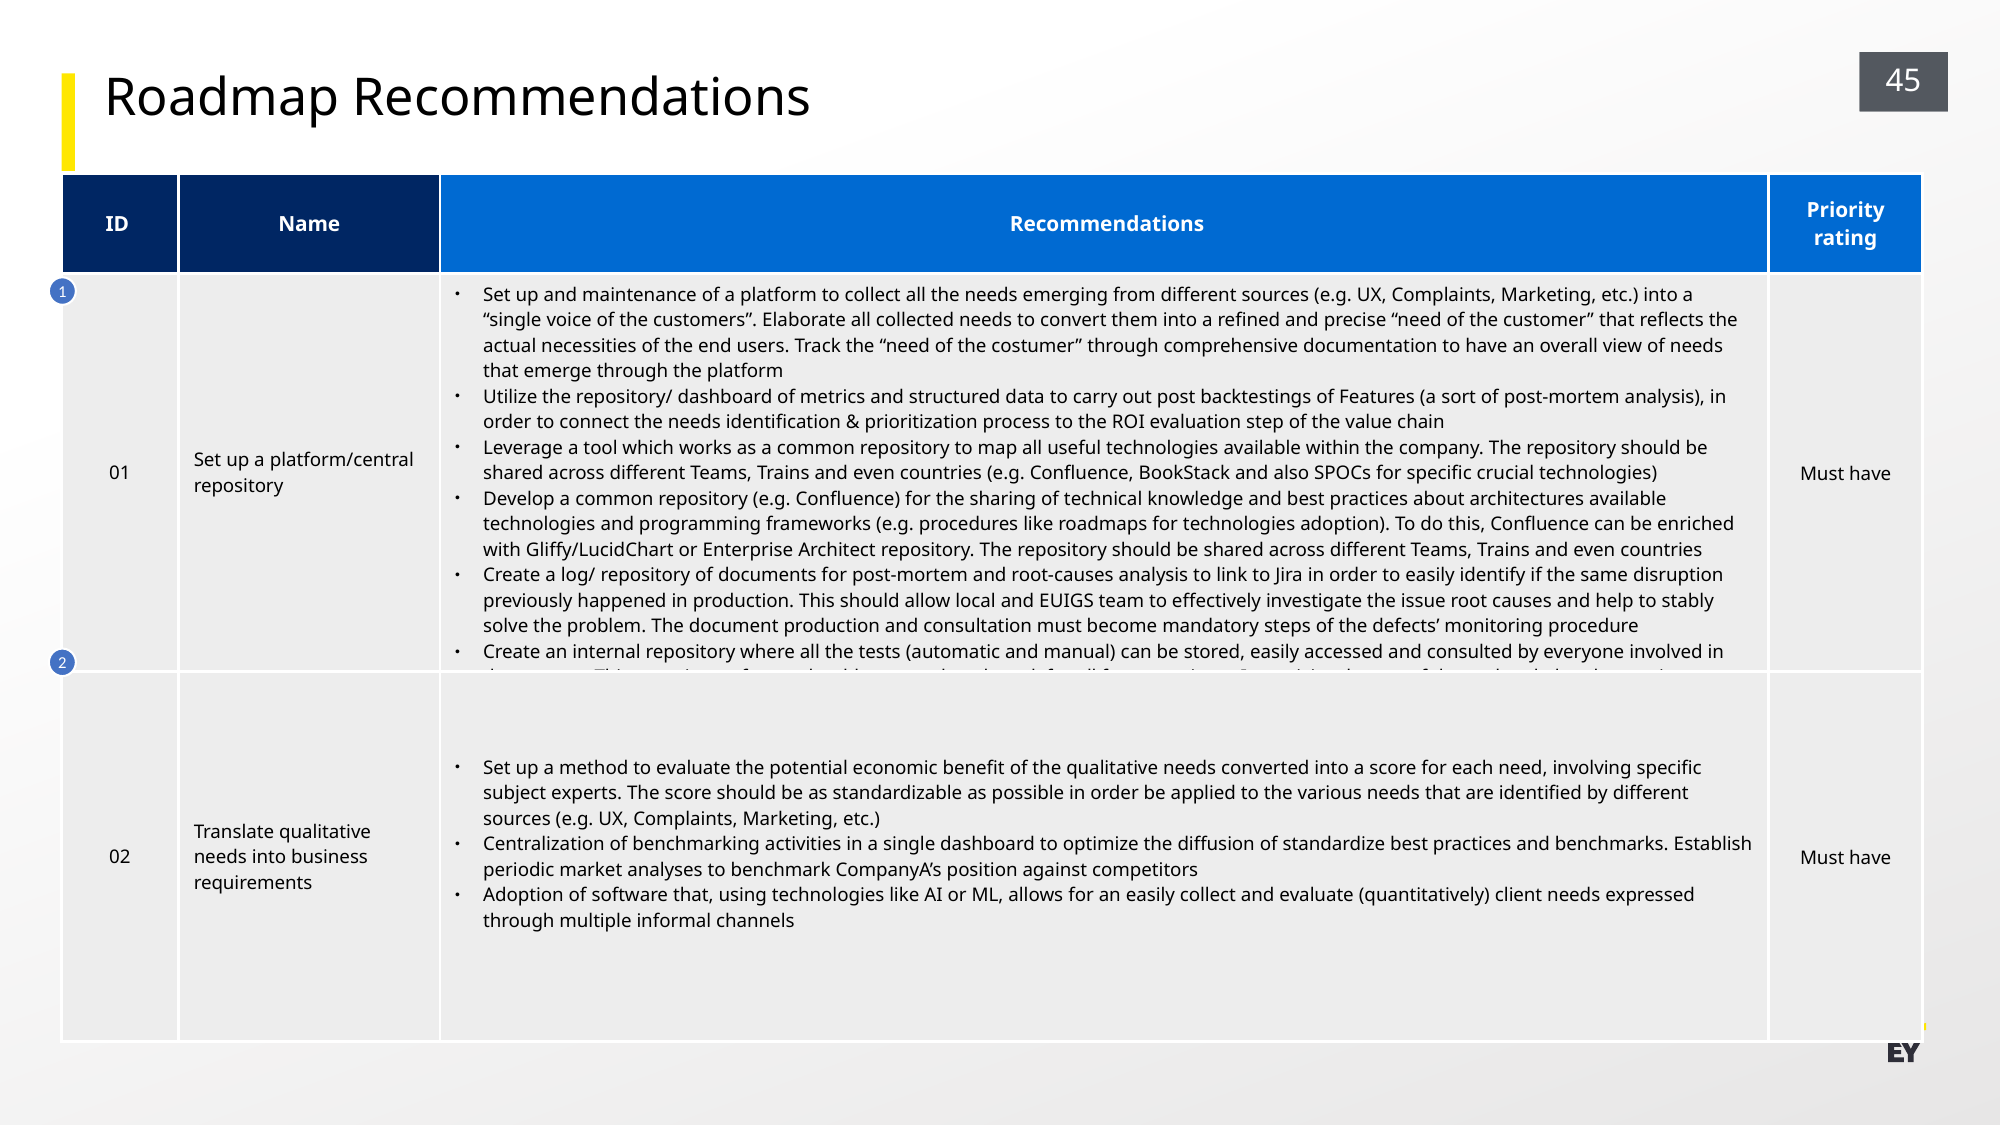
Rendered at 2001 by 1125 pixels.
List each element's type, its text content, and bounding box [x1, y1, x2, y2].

table_header Recommendations [441, 175, 1767, 272]
text_box Roadmap Recommendations [104, 73, 1923, 172]
table_cell Set up and maintenance of a platform to collect all the needs emerging from different sources (e.g. UX, Complaints, Marketing, etc.) into a “single voice of the customers”. Elaborate all collected needs to convert them into a refined and precise “need of the customer” that reflects the actual necessities of the end users. Track the “need of the costumer” through comprehensive documentation to have an overall view of needs that emerge through the platform Utilize the repository/ dashboard of metrics and structured data to carry out post backtestings of Features (a sort of post-mortem analysis), in order to connect the needs identification & prioritization process to the ROI evaluation step of the value chain Leverage a tool which works as a common repository to map all useful technologies available within the company. The repository should be shared across different Teams, Trains and even countries (e.g. Confluence, BookStack and also SPOCs for specific crucial technologies) Develop a common repository (e.g. Confluence) for the sharing of technical knowledge and best practices about architectures available technologies and programming frameworks (e.g. procedures like roadmaps for technologies adoption). To do this, Confluence can be enriched with Gliffy/LucidChart or Enterprise Architect repository. The repository should be shared across different Teams, Trains and even countries Create a log/ repository of documents for post-mortem and root-causes analysis to link to Jira in order to easily identify if the same disruption previously happened in production. This should allow local and EUIGS team to effectively investigate the issue root causes and help to stably solve the problem. The document production and consultation must become mandatory steps of the defects’ monitoring procedure Create an internal repository where all the tests (automatic and manual) can be stored, easily accessed and consulted by everyone involved in the process. This repository of tests should serve as benchmark for all future projects. Incentivize the use of the tool and plan the continuous update of the platform [441, 275, 1767, 670]
table_cell 01 [63, 275, 177, 670]
table_header Name [180, 175, 439, 272]
table_header Priority rating [1770, 175, 1921, 272]
table_header ID [63, 175, 177, 272]
table_cell Translate qualitative needs into business requirements [180, 673, 439, 1040]
text_box 2 [47, 647, 77, 678]
table_cell Set up a method to evaluate the potential economic benefit of the qualitative needs converted into a score for each need, involving specific subject experts. The score should be as standardizable as possible in order be applied to the various needs that are identified by different sources (e.g. UX, Complaints, Marketing, etc.) Centralization of benchmarking activities in a single dashboard to optimize the diffusion of standardize best practices and benchmarks. Establish periodic market analyses to benchmark CompanyA’s position against competitors Adoption of software that, using technologies like AI or ML, allows for an easily collect and evaluate (quantitatively) client needs expressed through multiple informal channels [441, 673, 1767, 1040]
table_cell Set up a platform/central repository [180, 275, 439, 670]
table_cell 02 [63, 673, 177, 1040]
text_box 1 [47, 276, 77, 306]
table_cell Must have [1770, 275, 1921, 670]
table_cell Must have [1770, 673, 1921, 1040]
